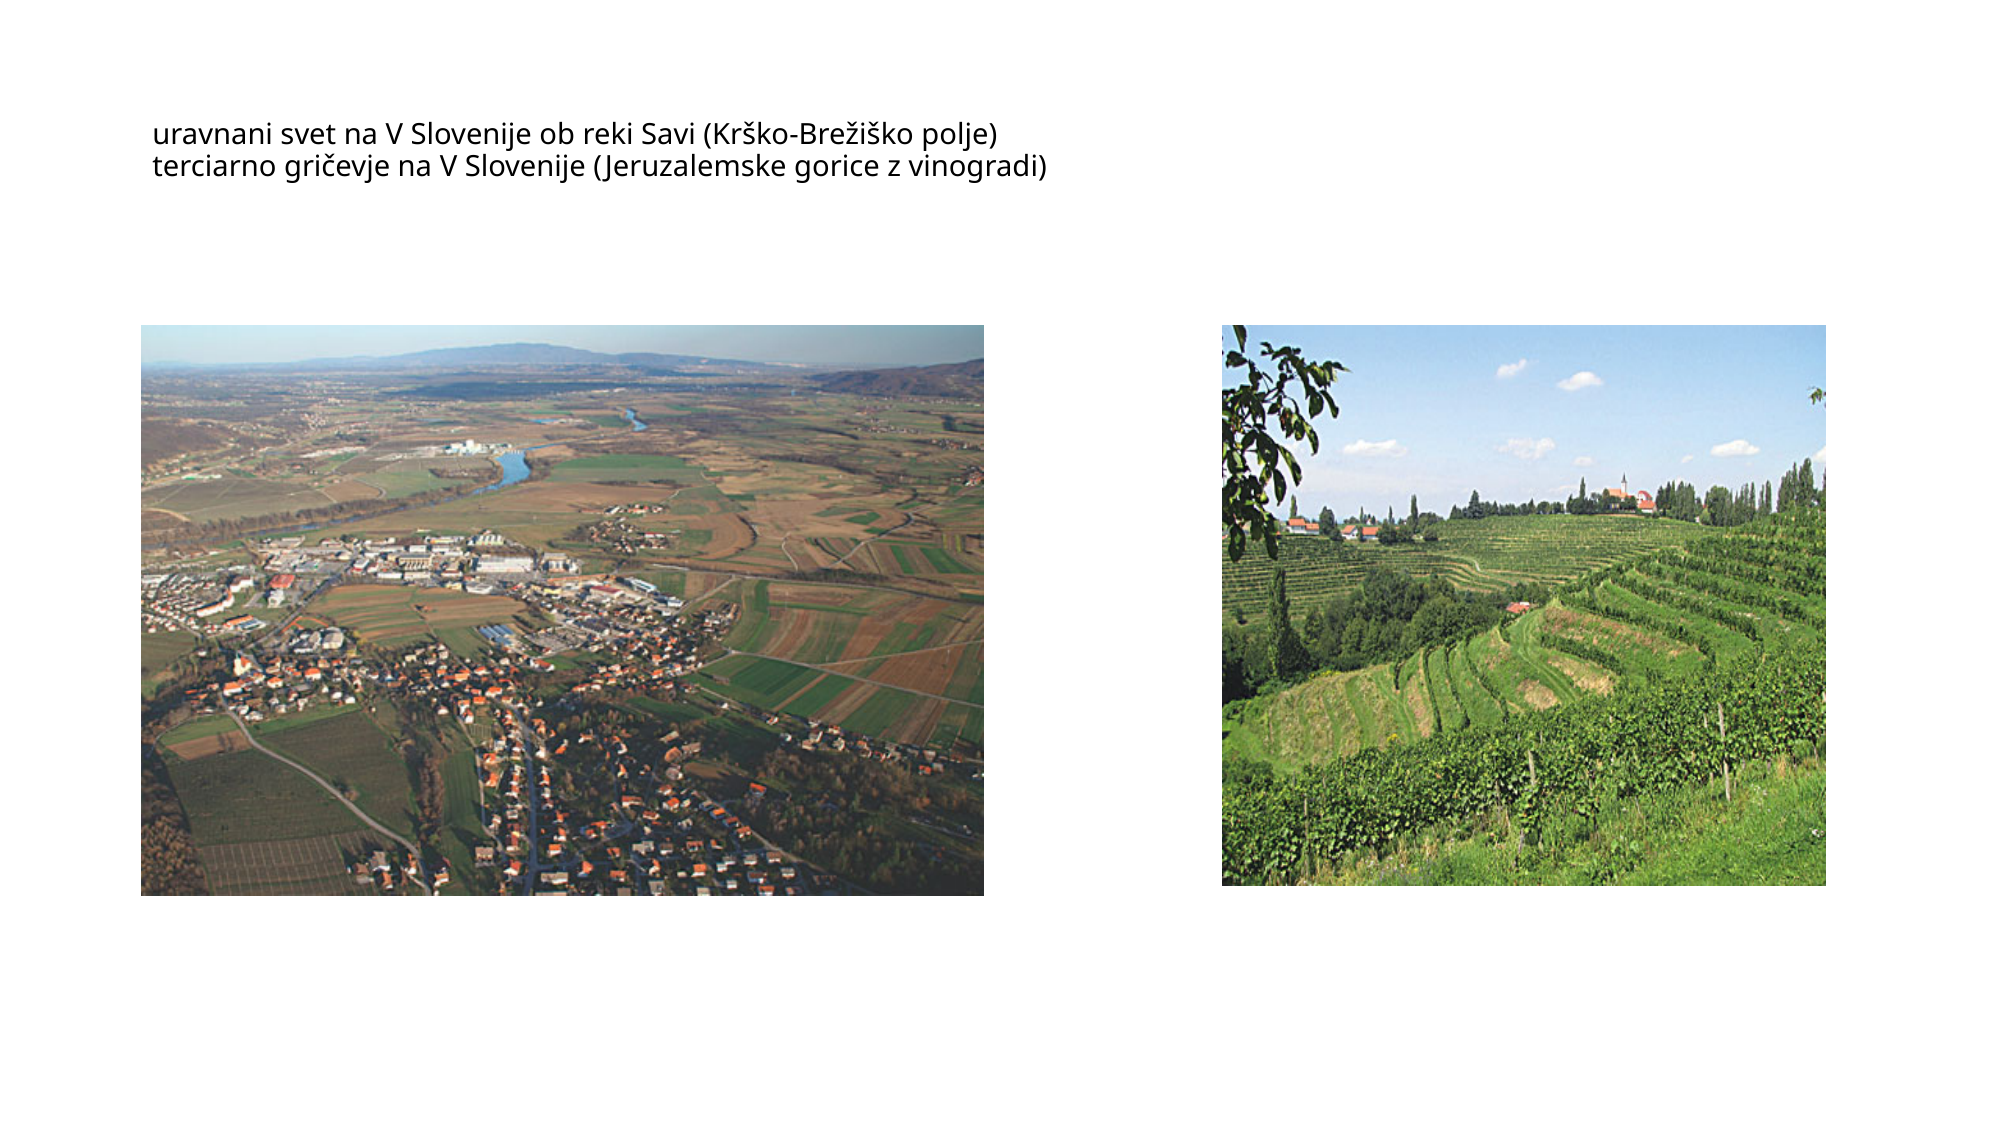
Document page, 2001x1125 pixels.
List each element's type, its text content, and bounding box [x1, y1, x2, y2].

title uravnani svet na V Slovenije ob reki Savi (Krško-Brežiško polje) terciarno gričevje na V Slovenije (Jeruzalemske gorice z vinogradi) [137, 59, 1863, 278]
picture [1222, 325, 1826, 886]
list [140, 325, 984, 897]
